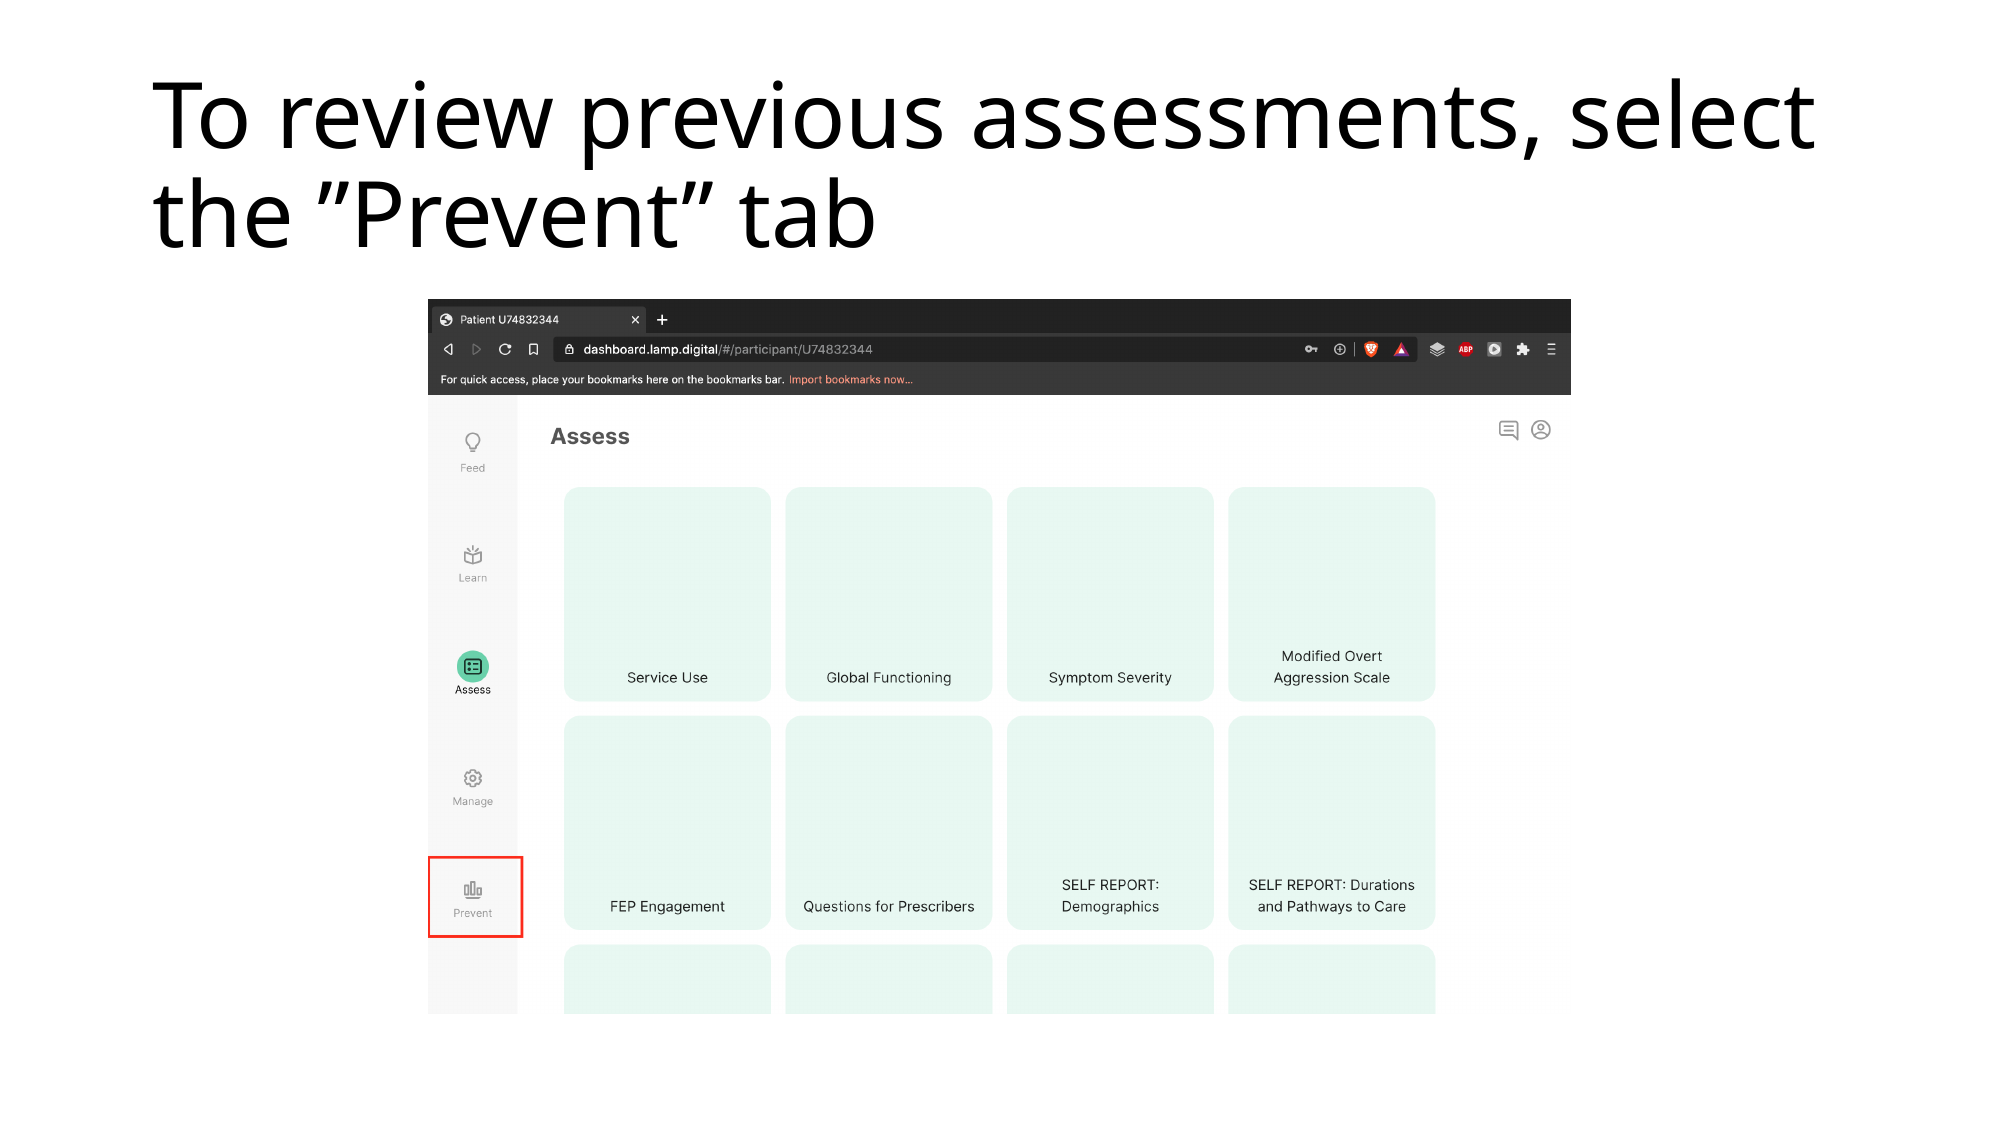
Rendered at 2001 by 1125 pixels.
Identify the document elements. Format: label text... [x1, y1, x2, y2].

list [428, 299, 1572, 1014]
title To review previous assessments, select the ”Prevent” tab [137, 59, 1863, 278]
